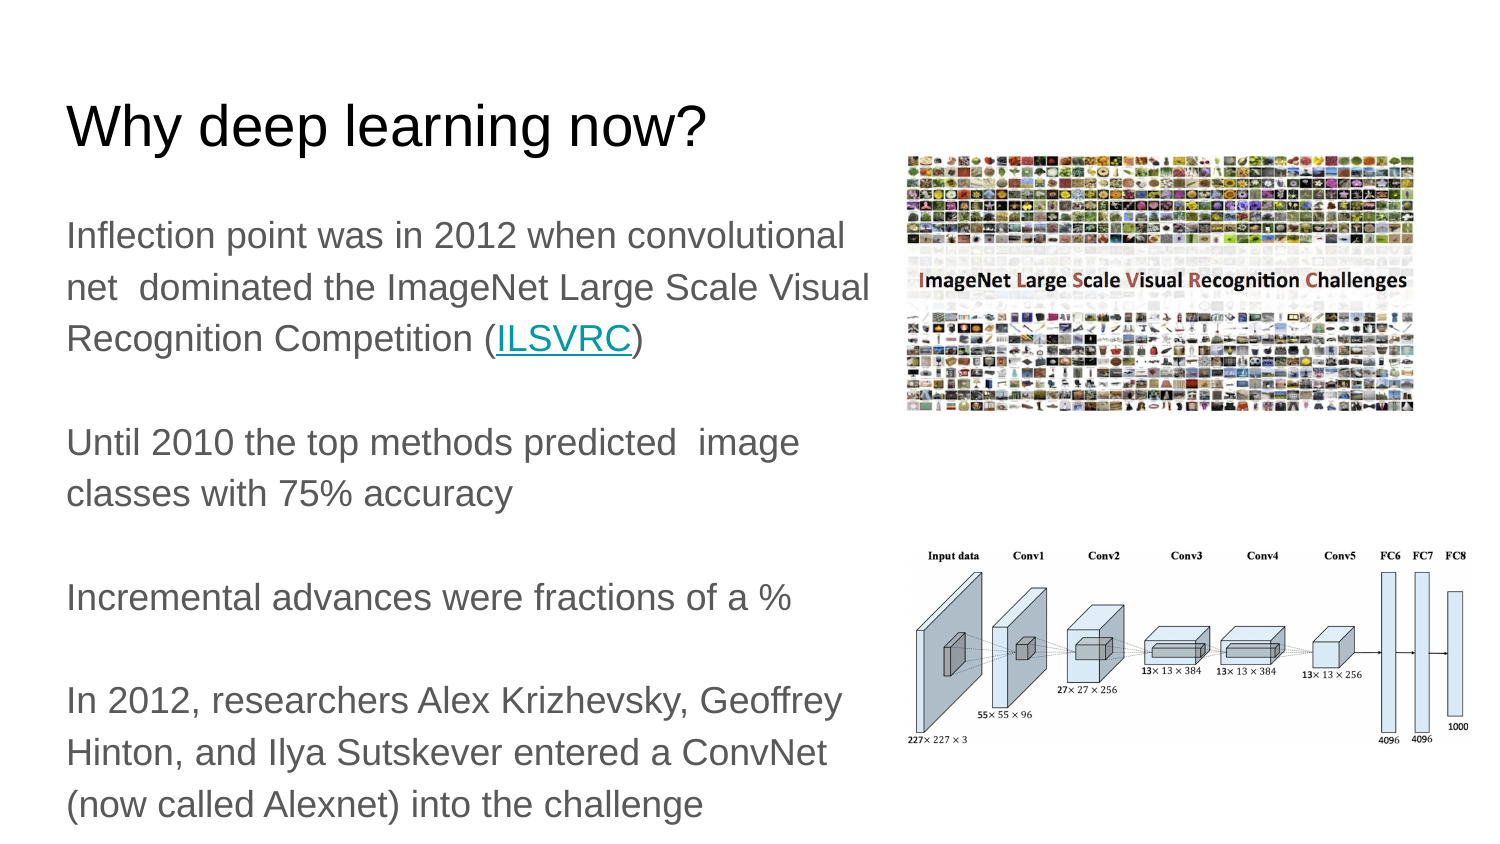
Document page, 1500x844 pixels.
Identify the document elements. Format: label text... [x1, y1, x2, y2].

picture [905, 155, 1415, 411]
list Inflection point was in 2012 when convolutional net dominated the ImageNet Large Scale Visual Recognition Competition (ILSVRC) Until 2010 the top methods predicted image classes with 75% accuracy Incremental advances were fractions of a % In 2012, researchers Alex Krizhevsky, Geoffrey Hinton, and Ilya Sutskever entered a ConvNet (now called Alexnet) into the challenge [51, 189, 889, 750]
picture [905, 548, 1471, 748]
title Why deep learning now? [51, 72, 1449, 167]
